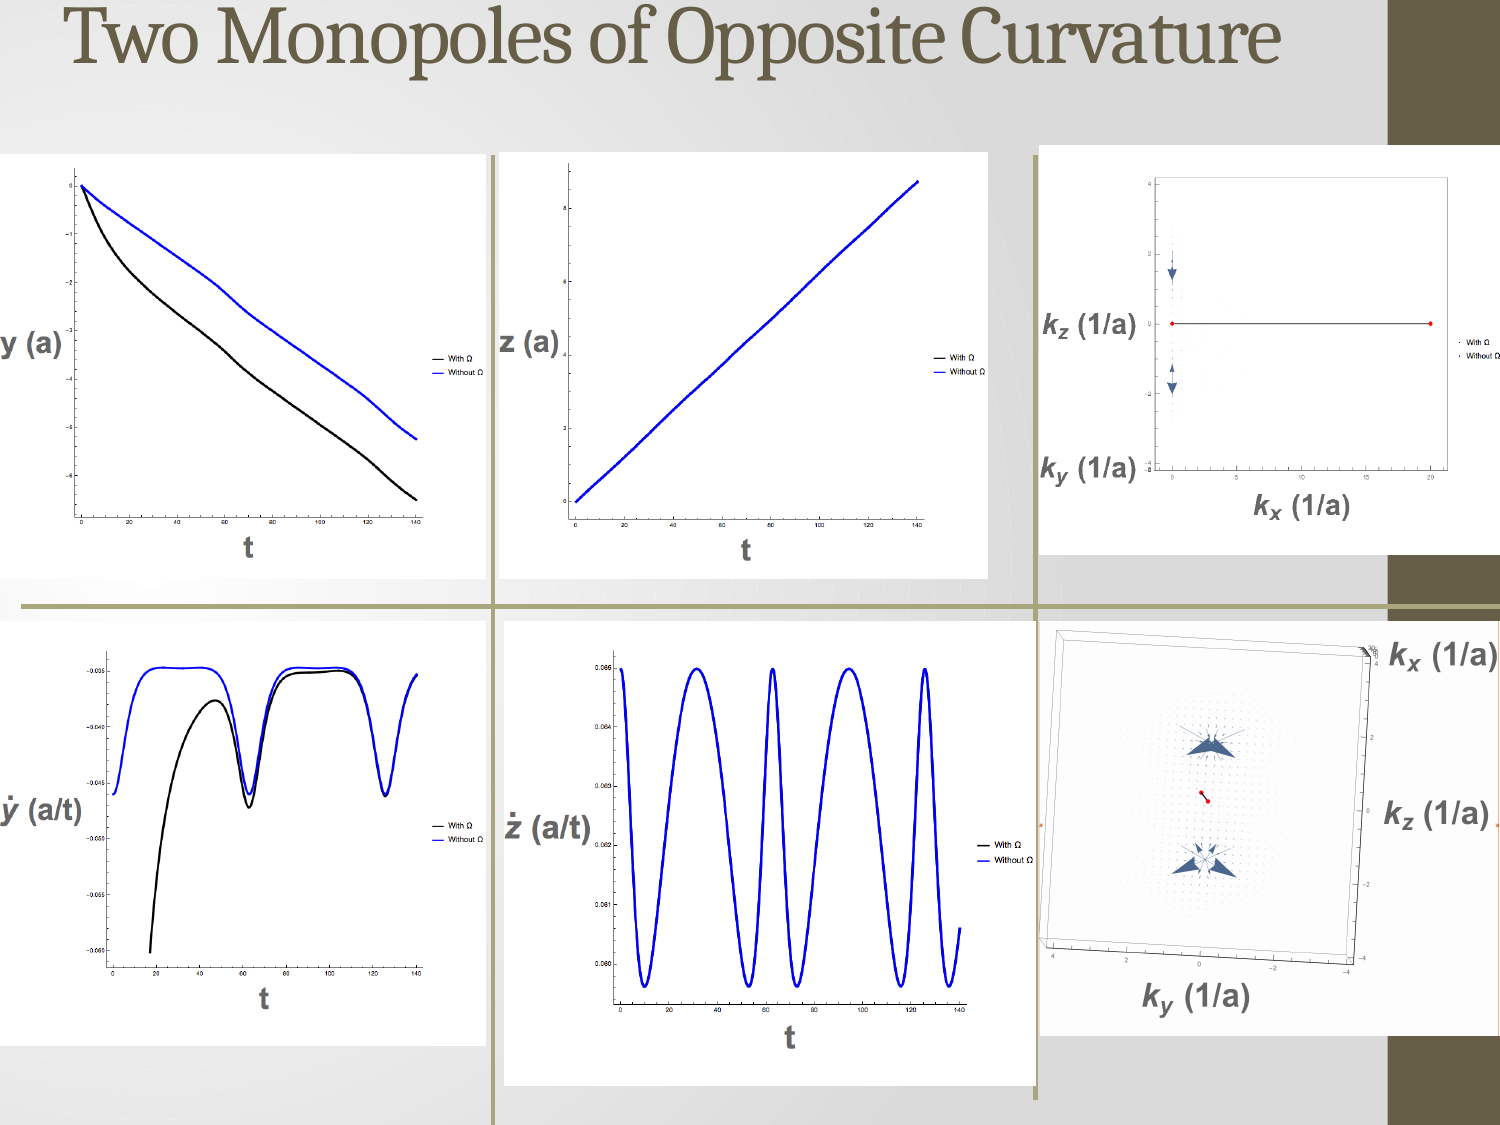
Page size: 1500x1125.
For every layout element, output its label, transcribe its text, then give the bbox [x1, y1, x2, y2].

picture [504, 621, 1036, 1086]
picture [1038, 144, 1500, 555]
picture [1038, 621, 1500, 1036]
picture [0, 154, 487, 580]
picture [0, 621, 487, 1047]
title Two Monopoles of Opposite Curvature [47, 0, 1410, 124]
picture [498, 151, 989, 580]
